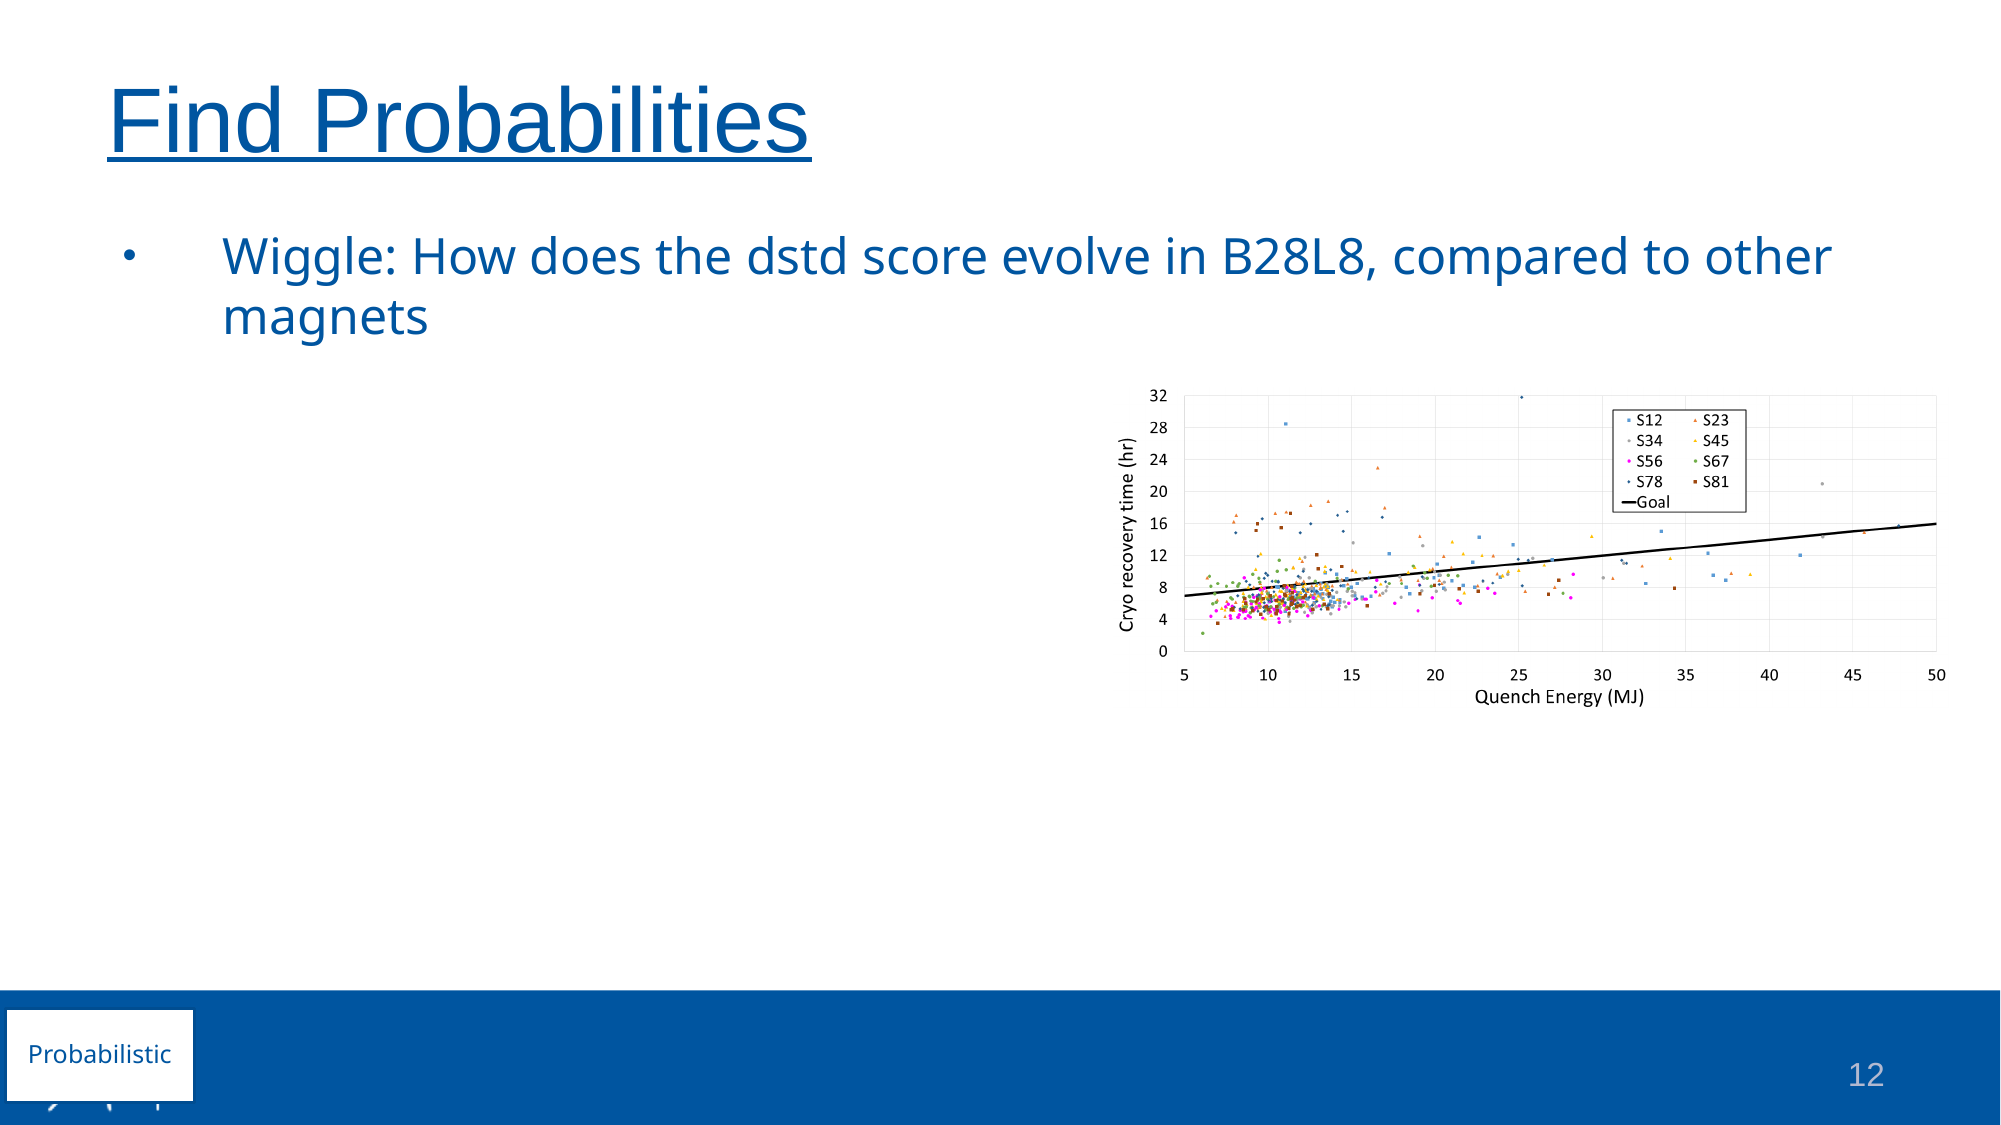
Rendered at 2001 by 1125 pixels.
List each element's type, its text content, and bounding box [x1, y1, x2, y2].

title Find Probabilities [99, 38, 1900, 193]
list Wiggle: How does the dstd score evolve in B28L8, compared to other magnets [99, 217, 1900, 919]
picture [1112, 387, 1950, 708]
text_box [5, 1008, 195, 1103]
slide_number 12 [1790, 1042, 1900, 1103]
